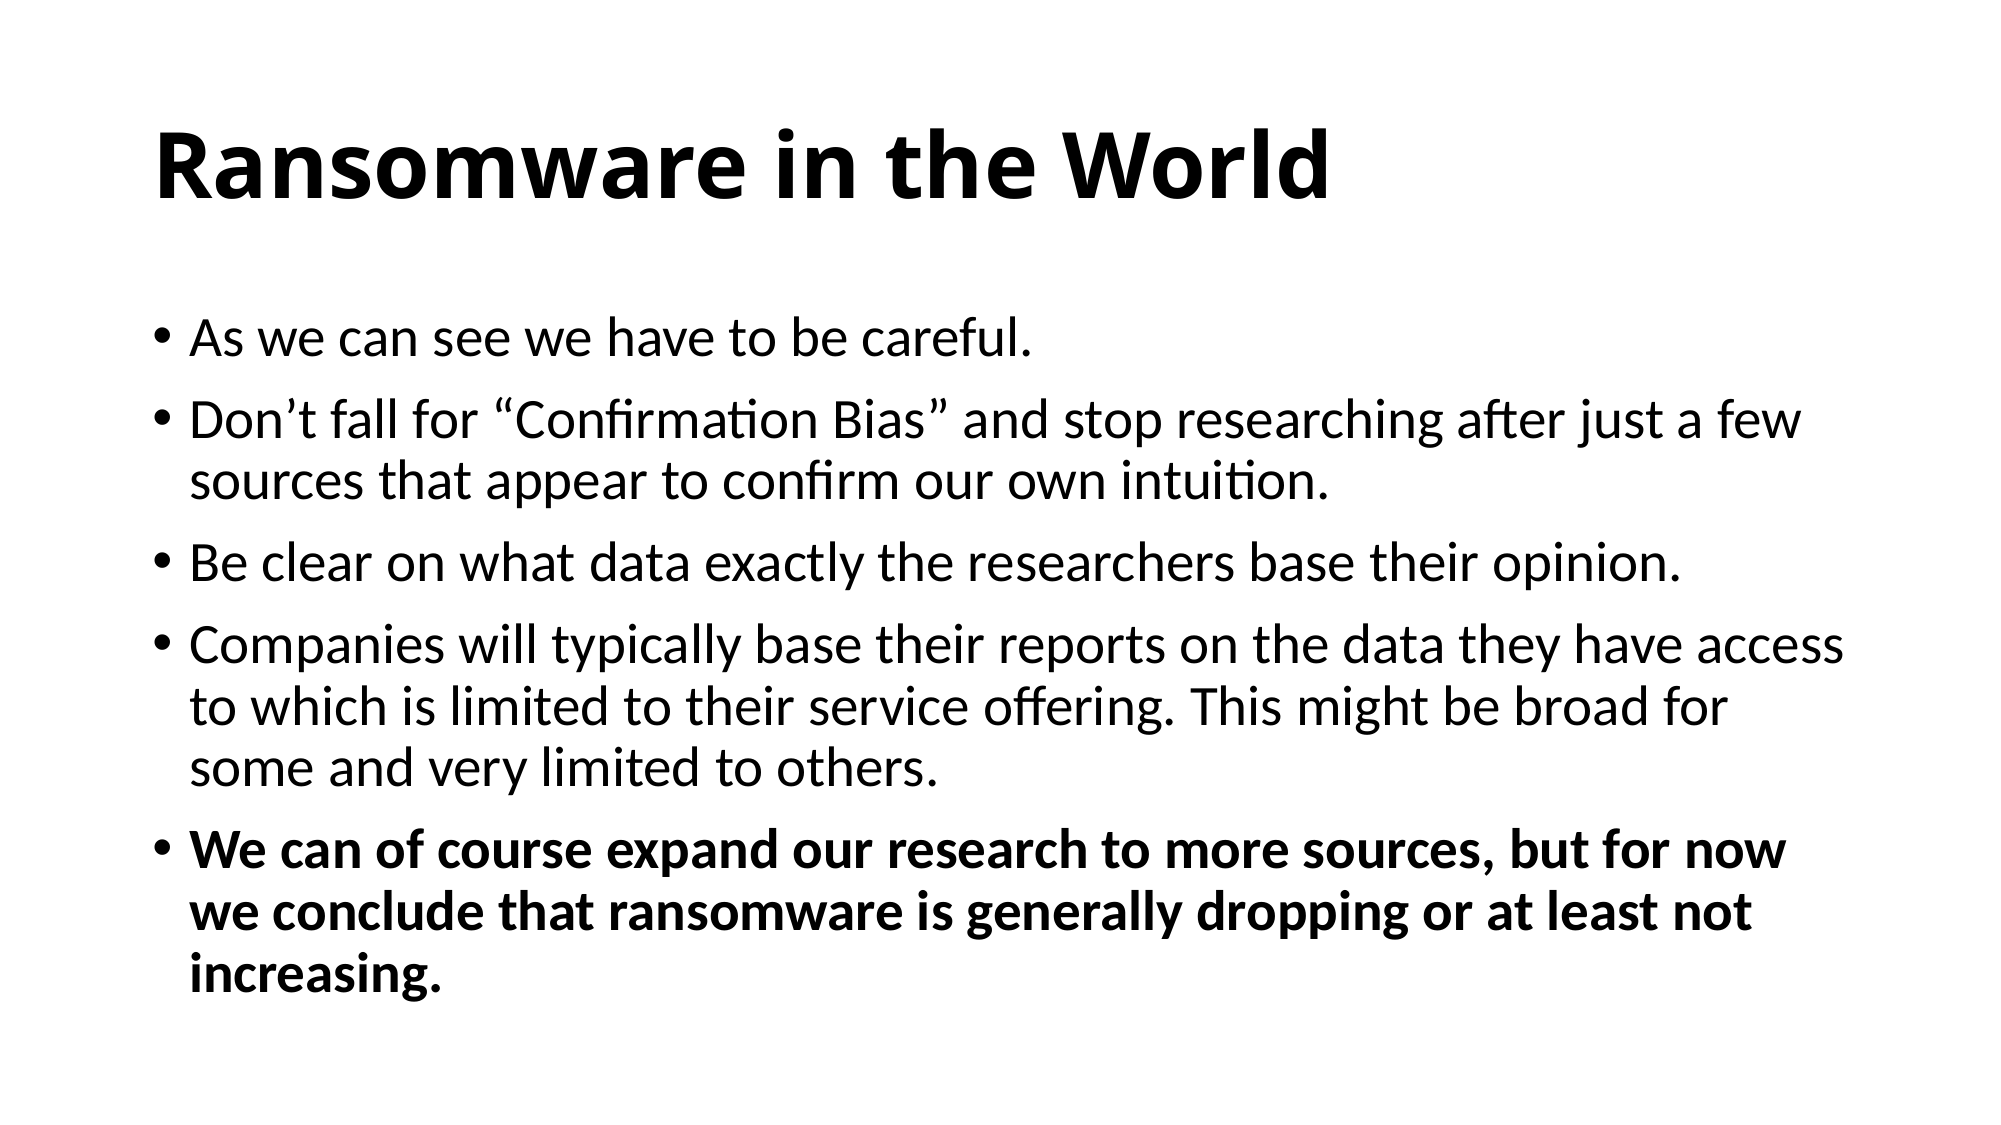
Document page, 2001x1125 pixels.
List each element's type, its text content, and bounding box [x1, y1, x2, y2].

list As we can see we have to be careful. Don’t fall for “Confirmation Bias” and stop researching after just a few sources that appear to confirm our own intuition. Be clear on what data exactly the researchers base their opinion. Companies will typically base their reports on the data they have access to which is limited to their service offering. This might be broad for some and very limited to others. We can of course expand our research to more sources, but for now we conclude that ransomware is generally dropping or at least not increasing. [137, 299, 1863, 1014]
title Ransomware in the World [137, 59, 1863, 278]
